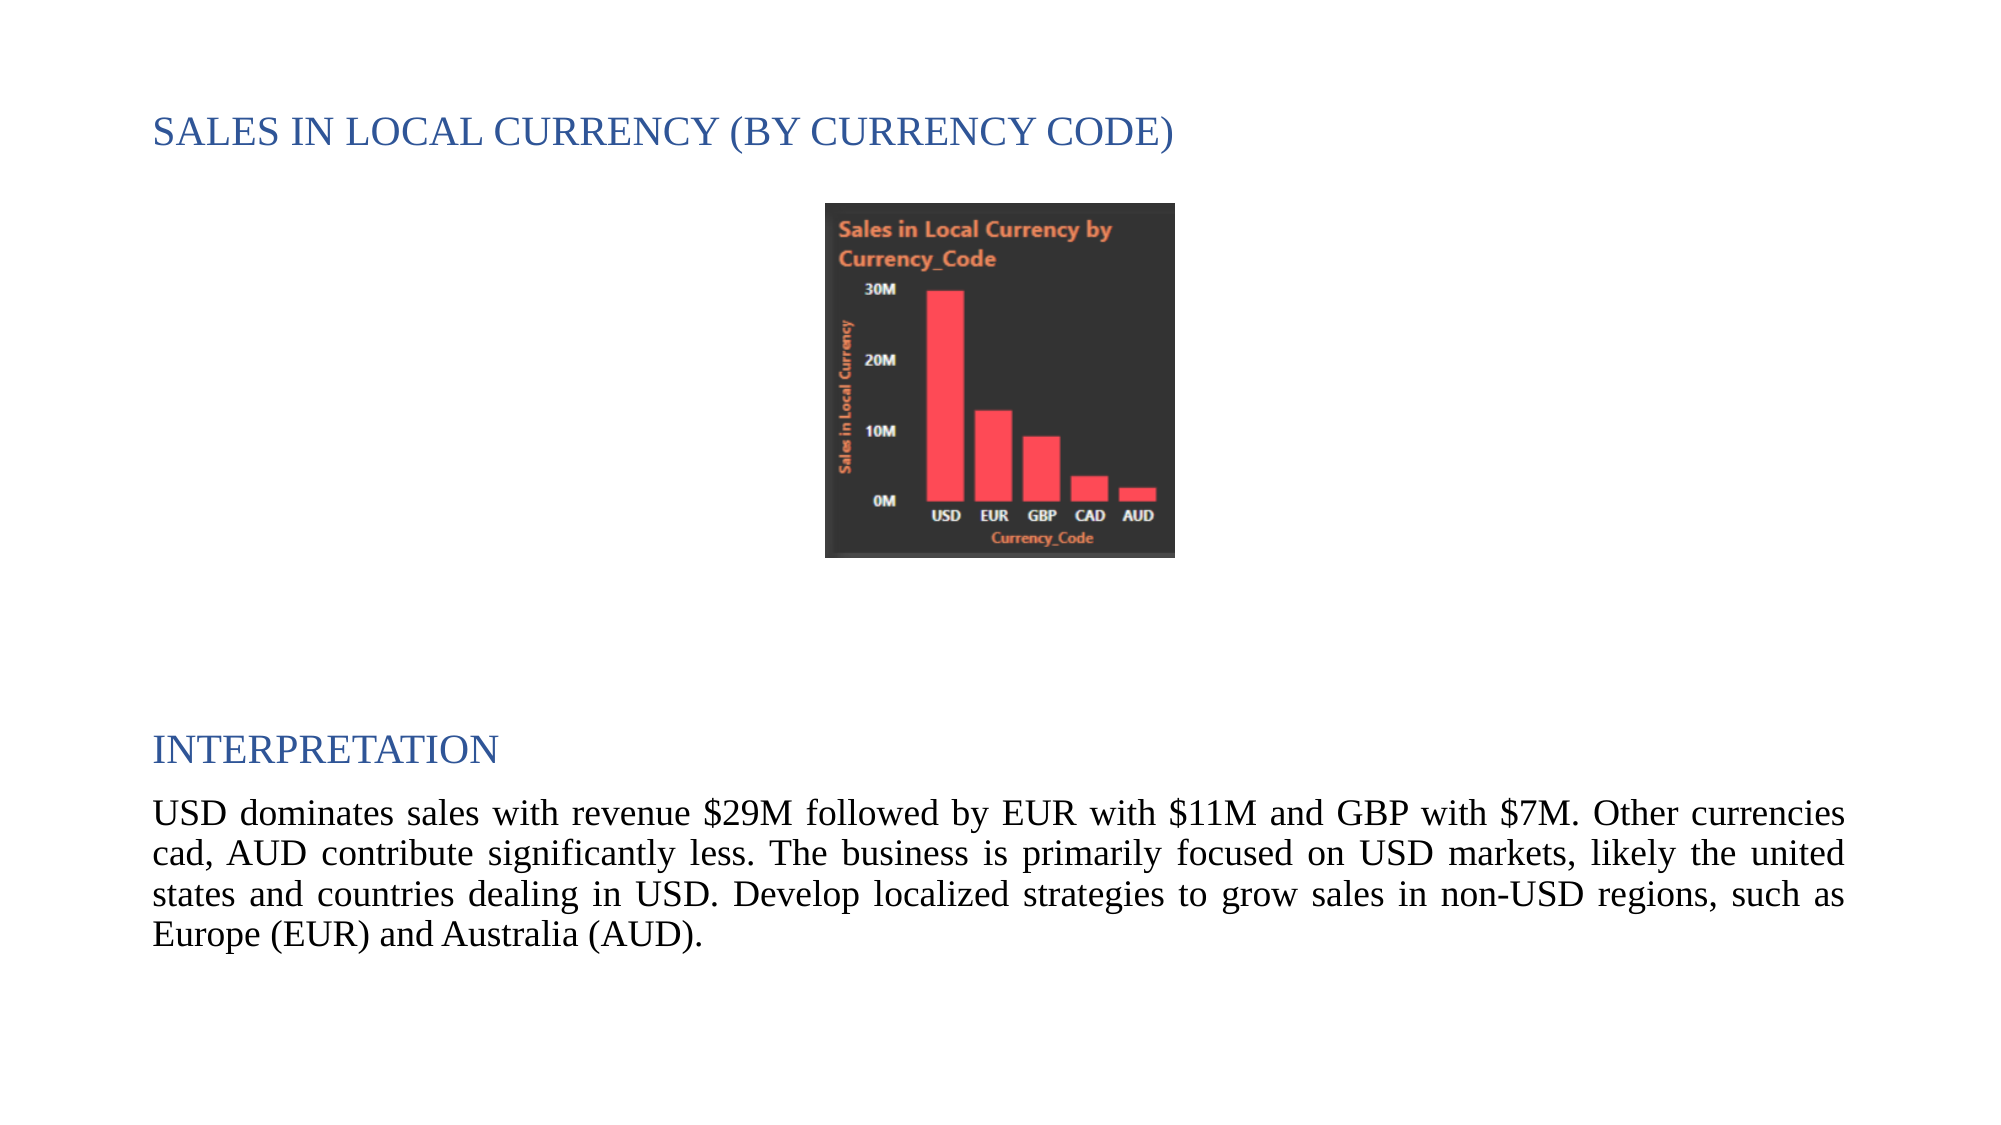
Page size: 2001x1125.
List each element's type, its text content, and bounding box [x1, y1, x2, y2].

picture [825, 203, 1175, 558]
list SALES IN LOCAL CURRENCY (BY CURRENCY CODE) INTERPRETATION USD dominates sales with revenue $29M followed by EUR with $11M and GBP with $7M. Other currencies cad, AUD contribute significantly less. The business is primarily focused on USD markets, likely the united states and countries dealing in USD. Develop localized strategies to grow sales in non-USD regions, such as Europe (EUR) and Australia (AUD). [137, 101, 1863, 1014]
